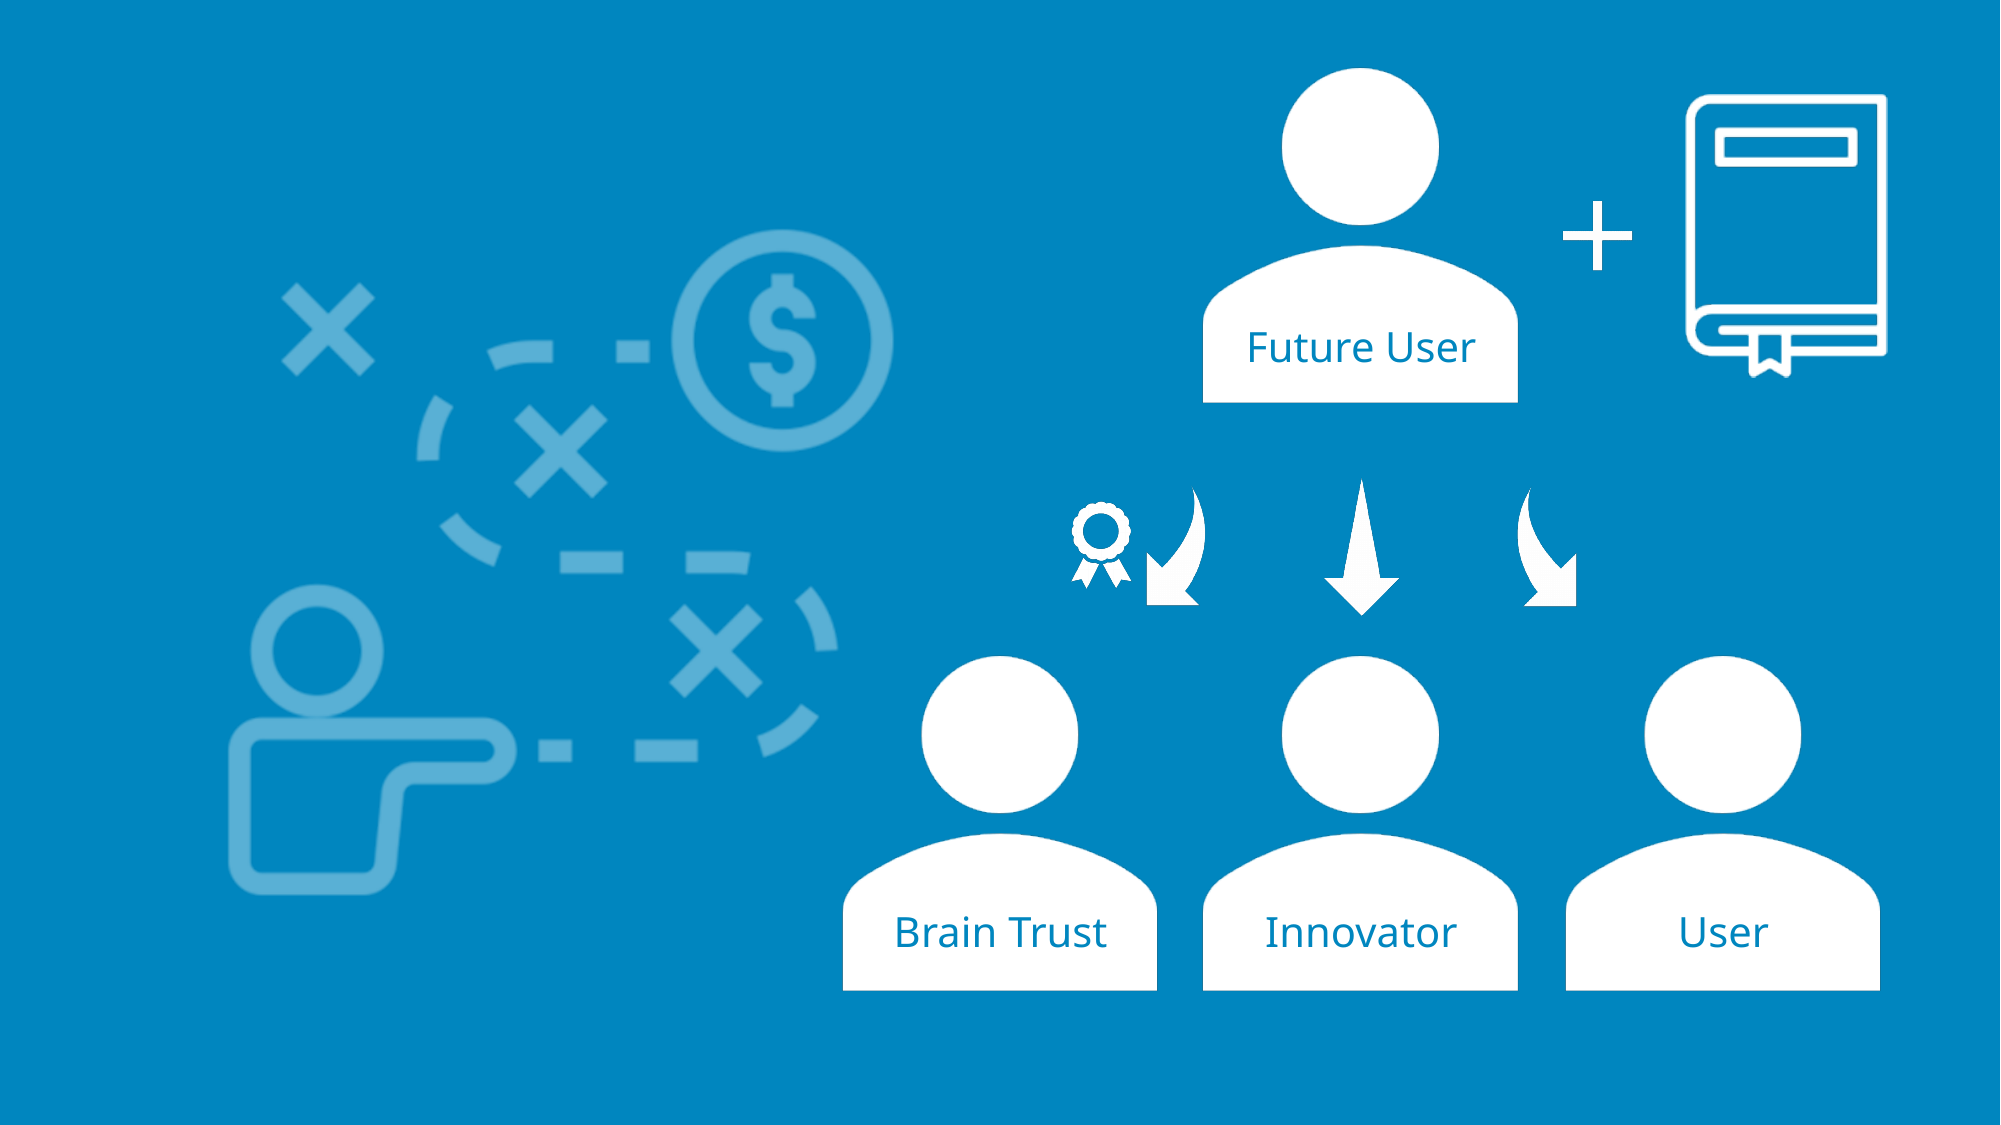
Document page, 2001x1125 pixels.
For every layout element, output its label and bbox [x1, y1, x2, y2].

picture [616, 340, 650, 363]
picture [229, 585, 517, 895]
picture [282, 283, 374, 376]
picture [1564, 202, 1632, 270]
picture [440, 514, 501, 566]
picture [686, 551, 750, 574]
picture [417, 396, 453, 461]
text_box [1486, 587, 1959, 1060]
picture [672, 230, 893, 452]
picture [515, 405, 607, 497]
picture [539, 740, 572, 762]
text_box [763, 587, 1124, 1060]
text_box [1124, 587, 1486, 1060]
text_box [1124, 0, 1597, 472]
picture [1686, 95, 1887, 377]
picture [670, 605, 762, 697]
picture [560, 551, 623, 574]
picture [1518, 496, 1576, 606]
picture [1327, 483, 1396, 614]
picture [757, 734, 763, 753]
text_box [1052, 470, 1251, 621]
picture [635, 740, 698, 762]
picture [487, 340, 553, 370]
